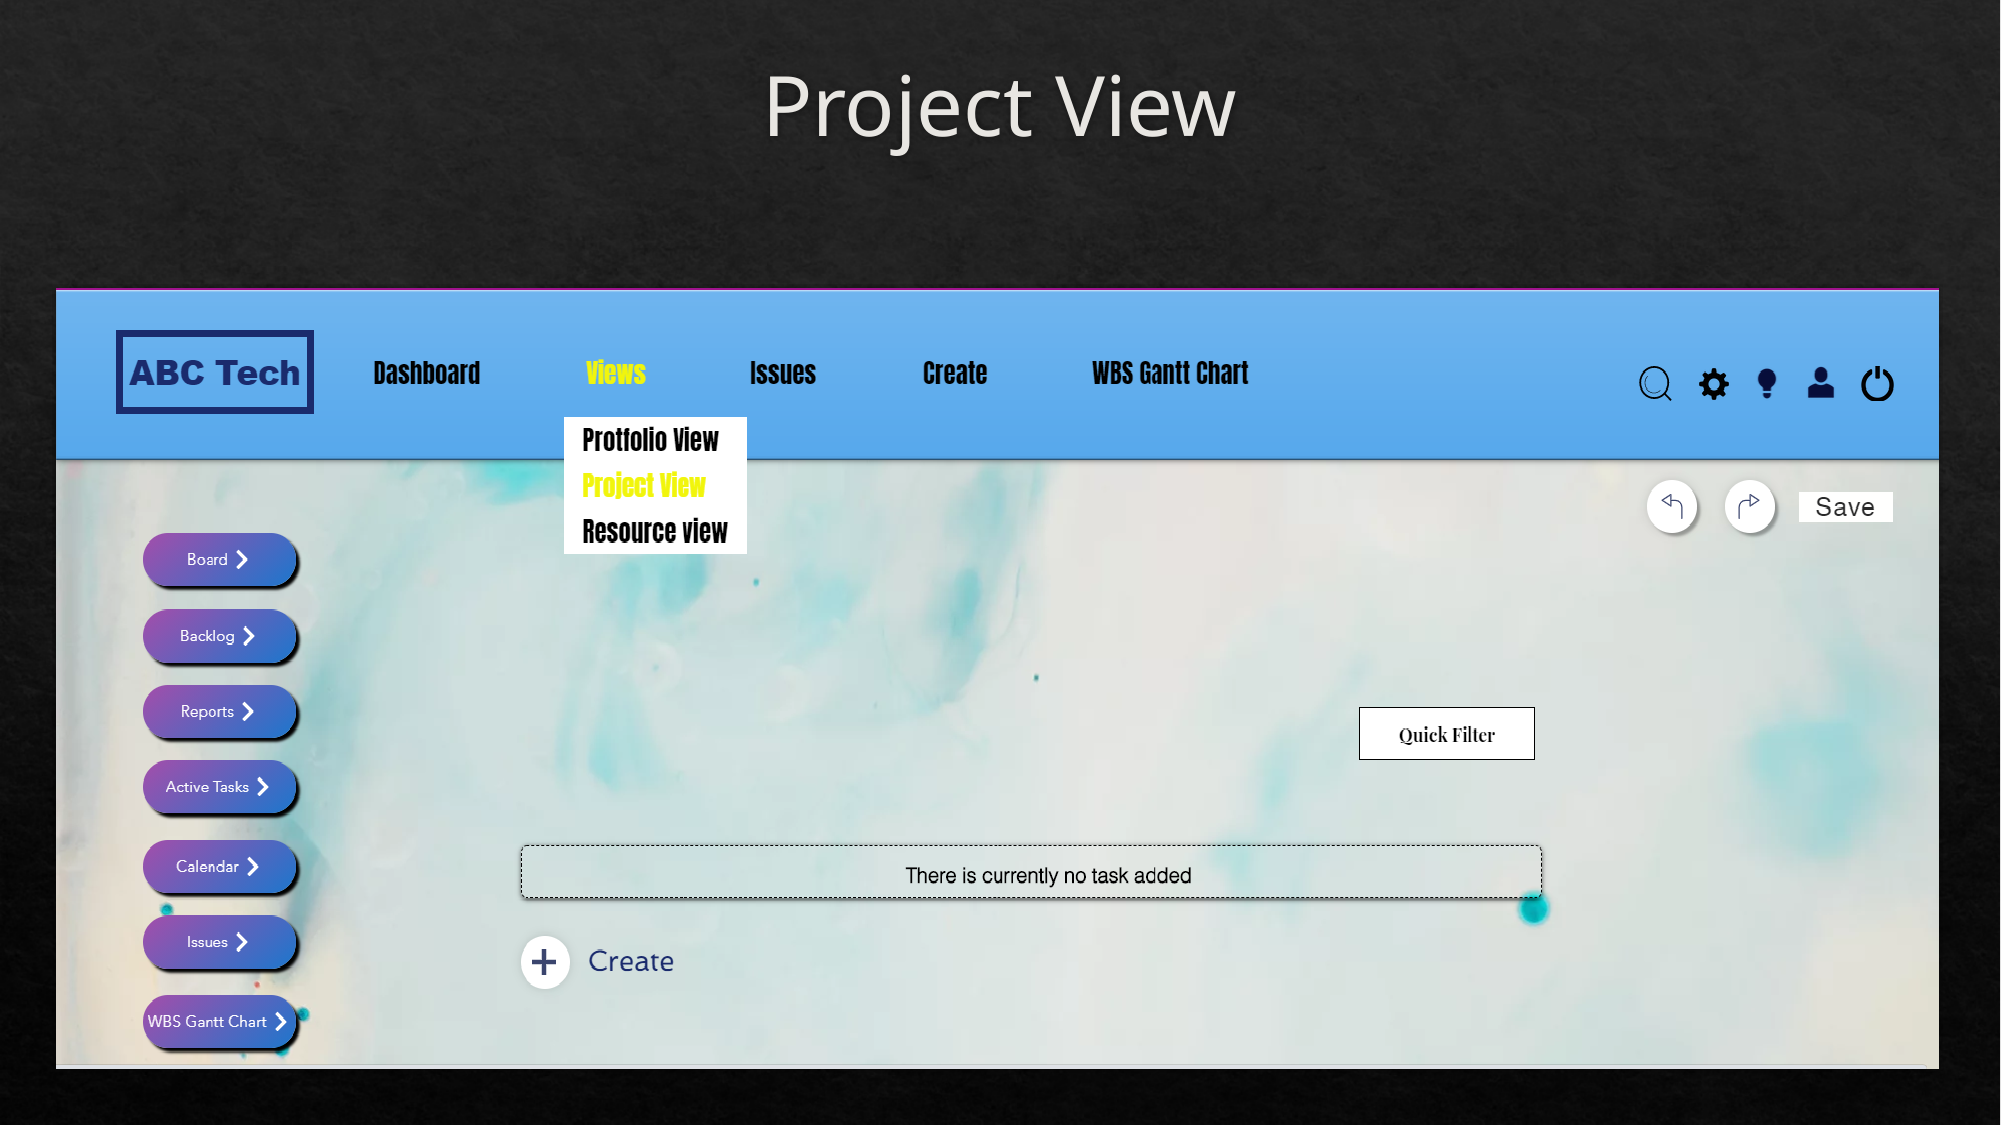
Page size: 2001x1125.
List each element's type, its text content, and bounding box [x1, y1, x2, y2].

title Project View [150, 0, 1850, 207]
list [56, 288, 1939, 1069]
